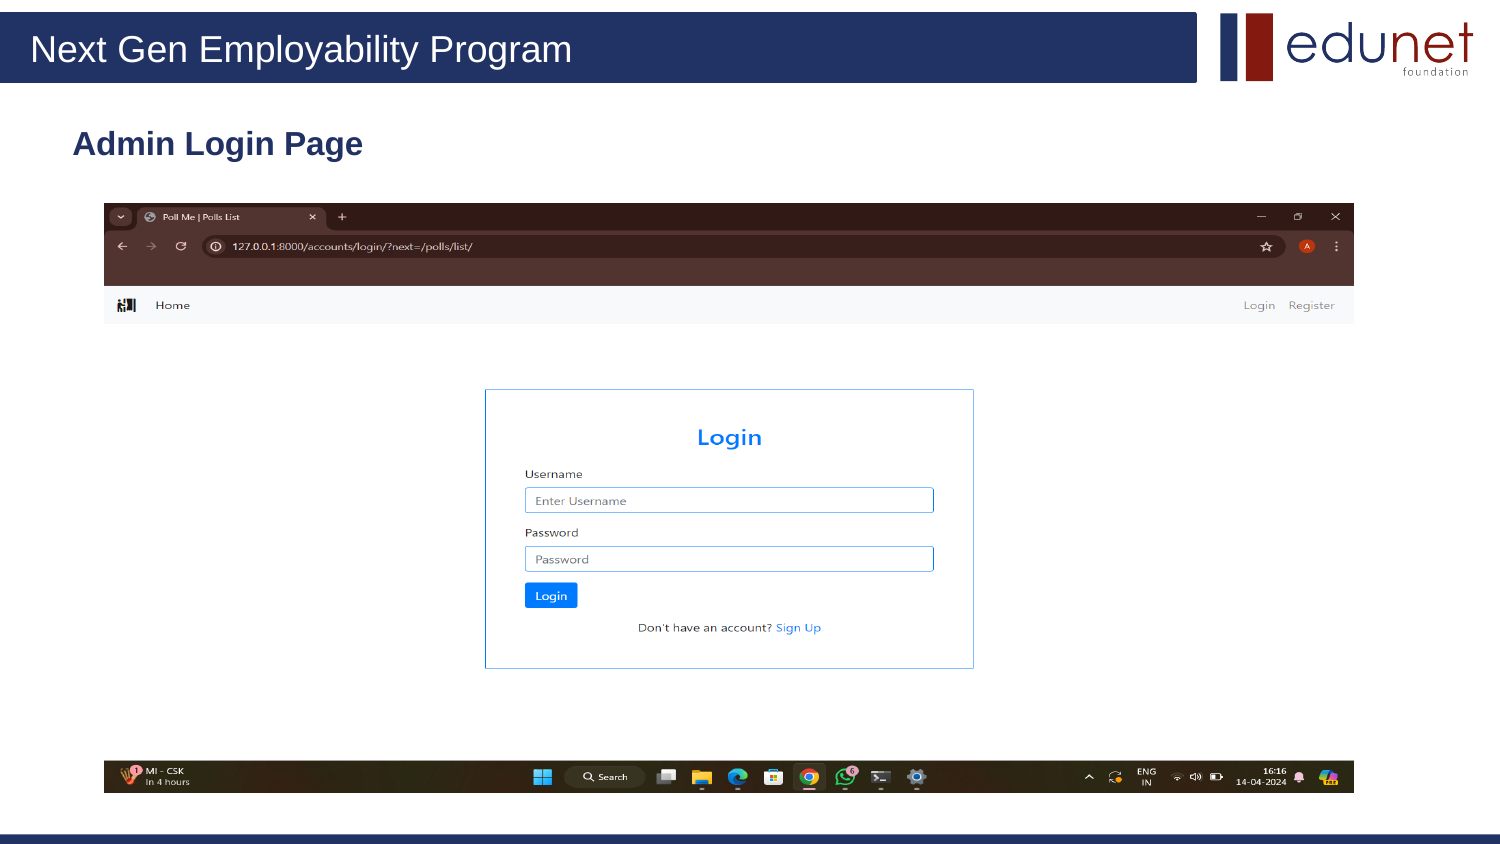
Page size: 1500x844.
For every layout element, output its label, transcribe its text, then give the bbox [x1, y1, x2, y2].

text_box Admin Login Page [46, 114, 613, 171]
picture [104, 203, 1355, 794]
picture [1279, 14, 1482, 83]
